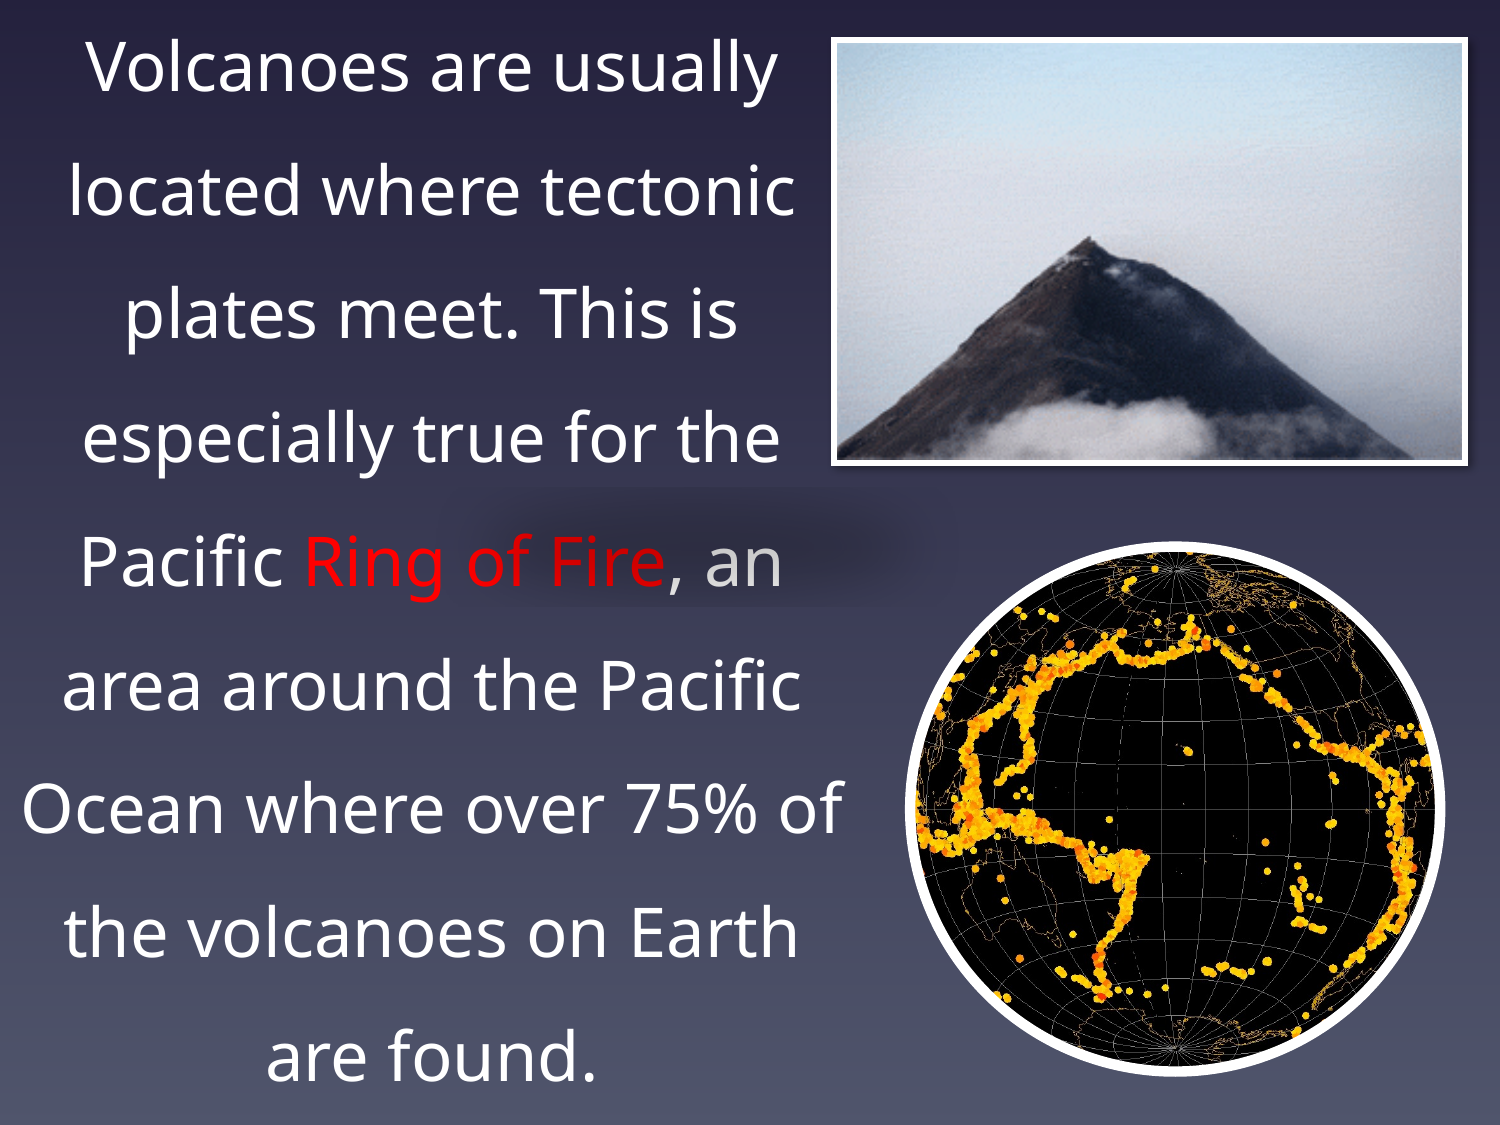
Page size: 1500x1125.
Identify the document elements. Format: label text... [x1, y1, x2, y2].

picture [836, 43, 1463, 461]
picture [909, 546, 1441, 1072]
list Volcanoes are usually located where tectonic plates meet. This is especially true for the Pacific Ring of Fire, an area around the Pacific Ocean where over 75% of the volcanoes on Earth are found. [0, 0, 870, 1101]
